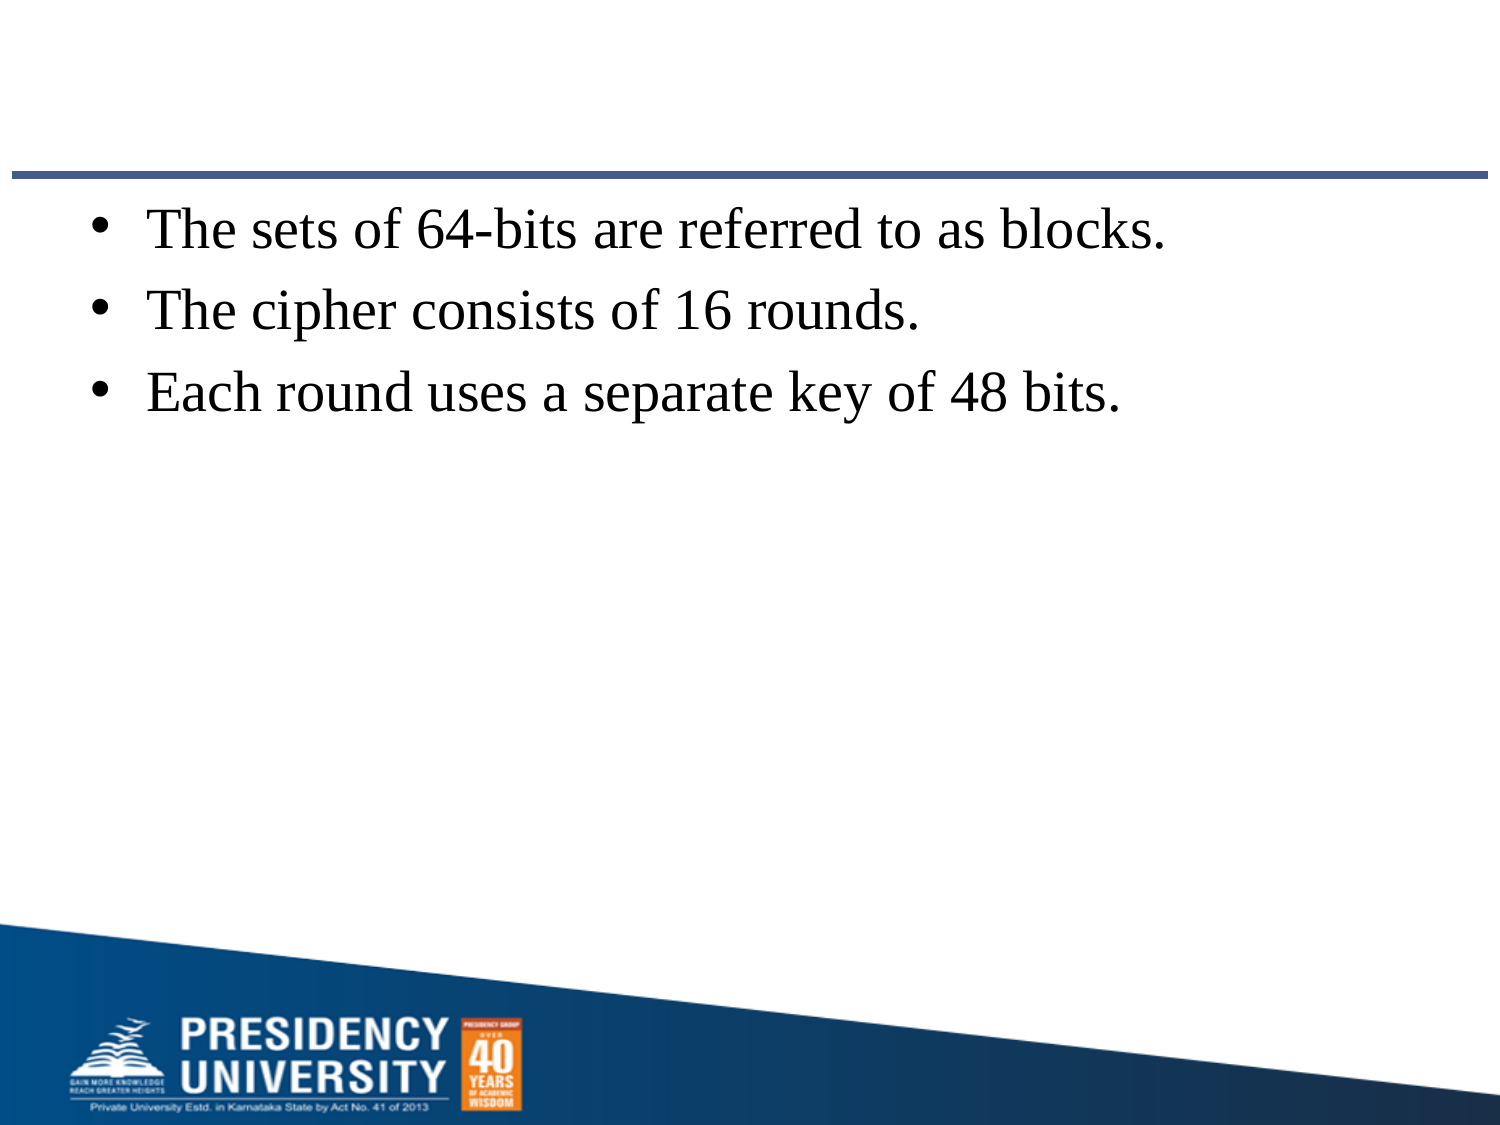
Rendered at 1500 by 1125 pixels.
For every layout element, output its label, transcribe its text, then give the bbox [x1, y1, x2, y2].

picture [0, 921, 1500, 1125]
list The sets of 64-bits are referred to as blocks. The cipher consists of 16 rounds. Each round uses a separate key of 48 bits. [75, 182, 1425, 950]
